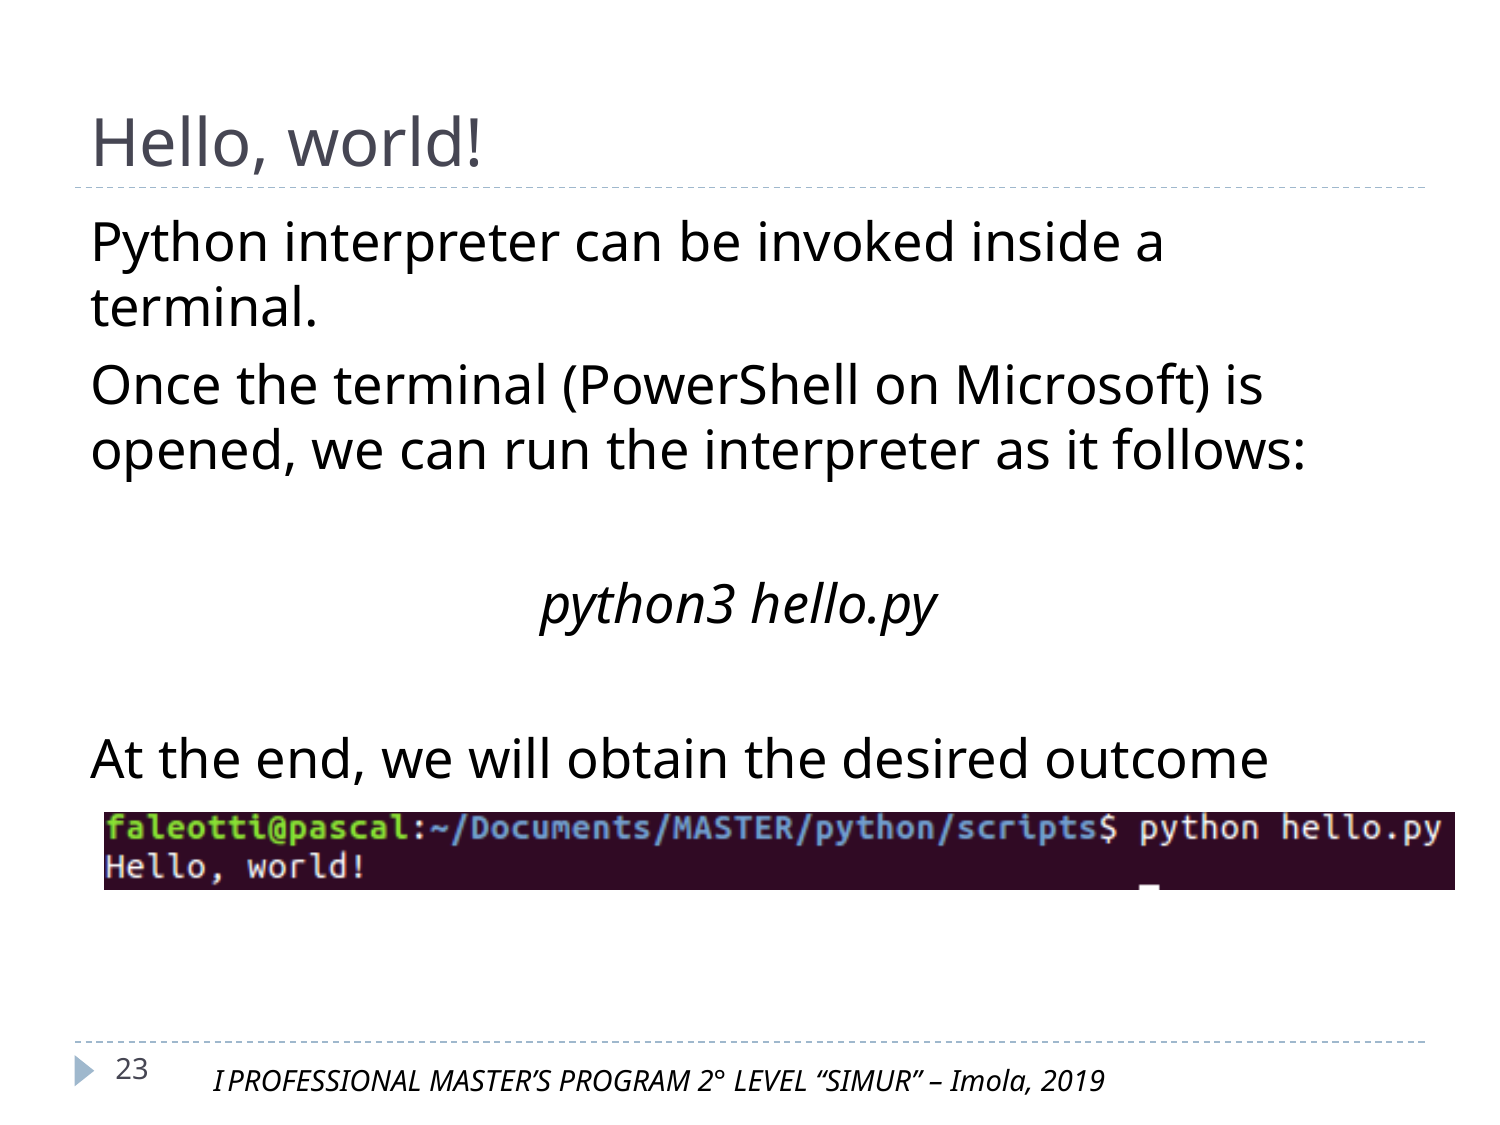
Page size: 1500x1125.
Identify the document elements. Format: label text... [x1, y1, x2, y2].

picture [103, 812, 1455, 890]
list Python interpreter can be invoked inside a terminal. Once the terminal (PowerShell on Microsoft) is opened, we can run the interpreter as it follows: python3 hello.py At the end, we will obtain the desired outcome [75, 200, 1425, 1026]
text_box I PROFESSIONAL MASTER’S PROGRAM 2° LEVEL “SIMUR” – Imola, 2019 [198, 1054, 1302, 1106]
title Hello, world! [75, 24, 1425, 188]
slide_number ‹#› [100, 1042, 426, 1103]
